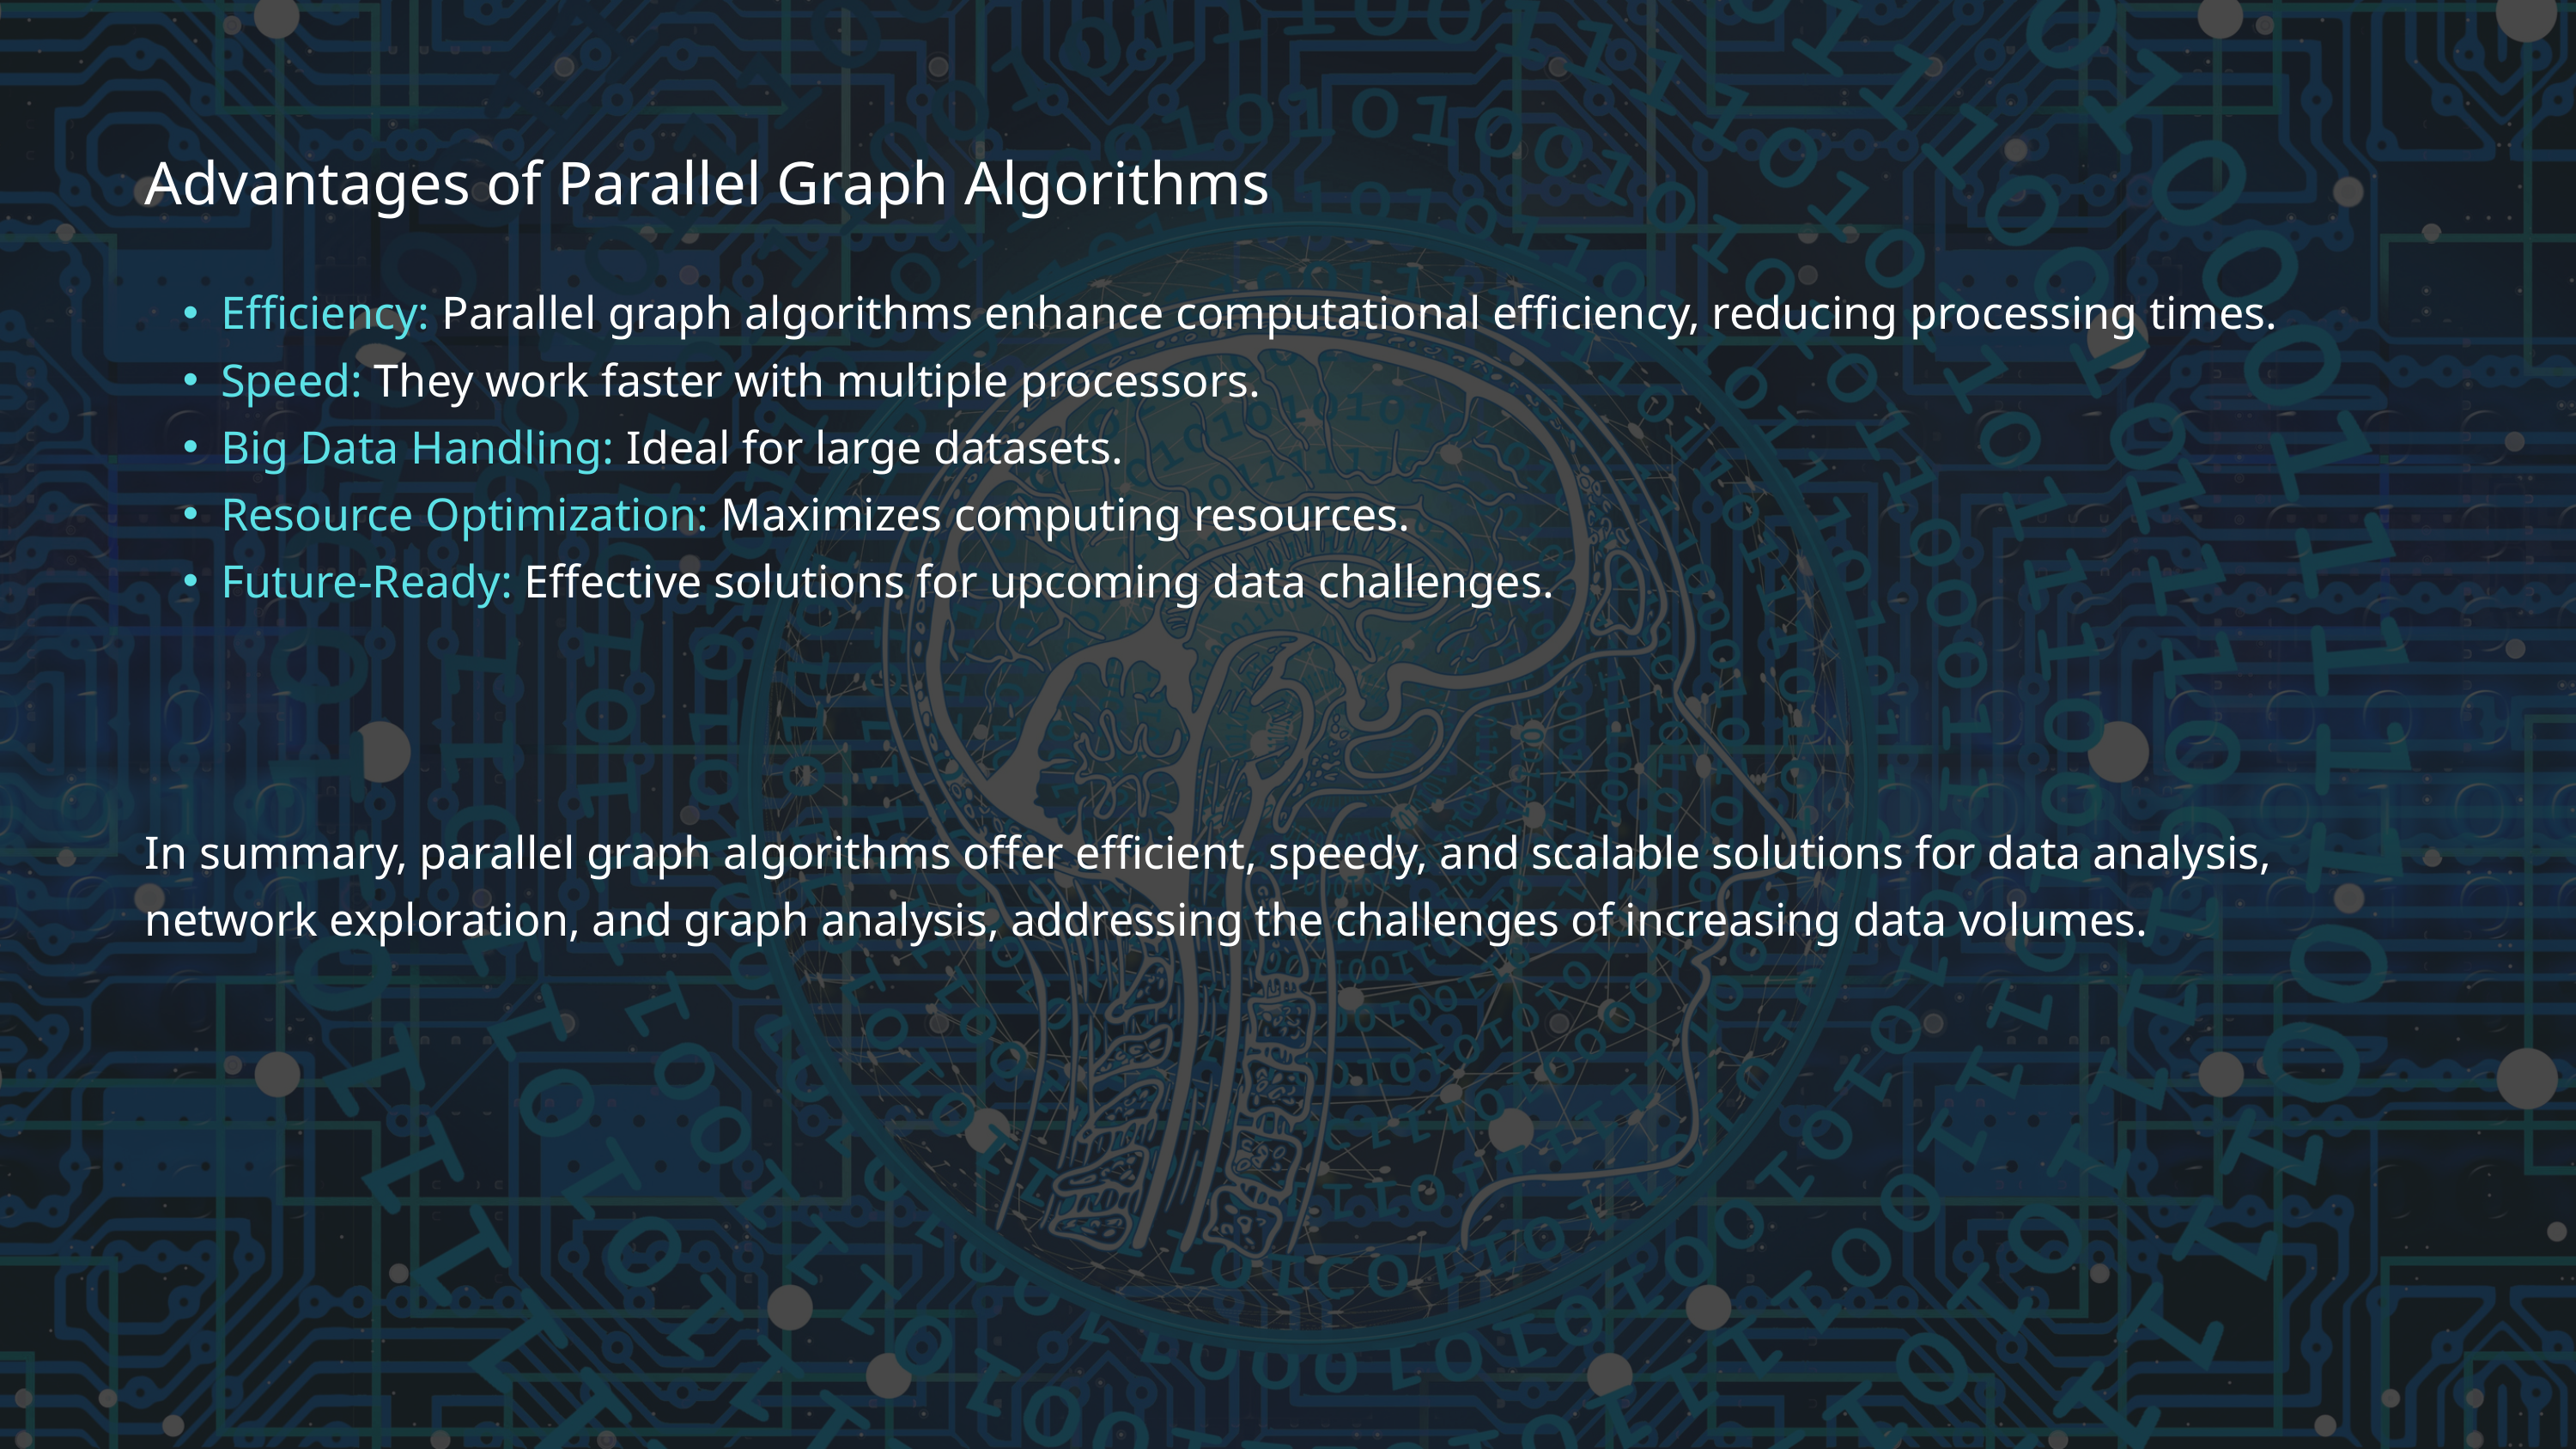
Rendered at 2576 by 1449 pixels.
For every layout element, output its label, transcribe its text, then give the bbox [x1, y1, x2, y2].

text_box Advantages of Parallel Graph Algorithms [144, 134, 1668, 217]
text_box Efficiency: Parallel graph algorithms enhance computational efficiency, reducing processing times. Speed: They work faster with multiple processors. Big Data Handling: Ideal for large datasets. Resource Optimization: Maximizes computing resources. Future-Ready: Effective solutions for upcoming data challenges. [144, 271, 2432, 682]
text_box [0, 0, 2576, 1449]
text_box In summary, parallel graph algorithms offer efficient, speedy, and scalable solutions for data analysis, network exploration, and graph analysis, addressing the challenges of increasing data volumes. [144, 810, 2432, 1021]
